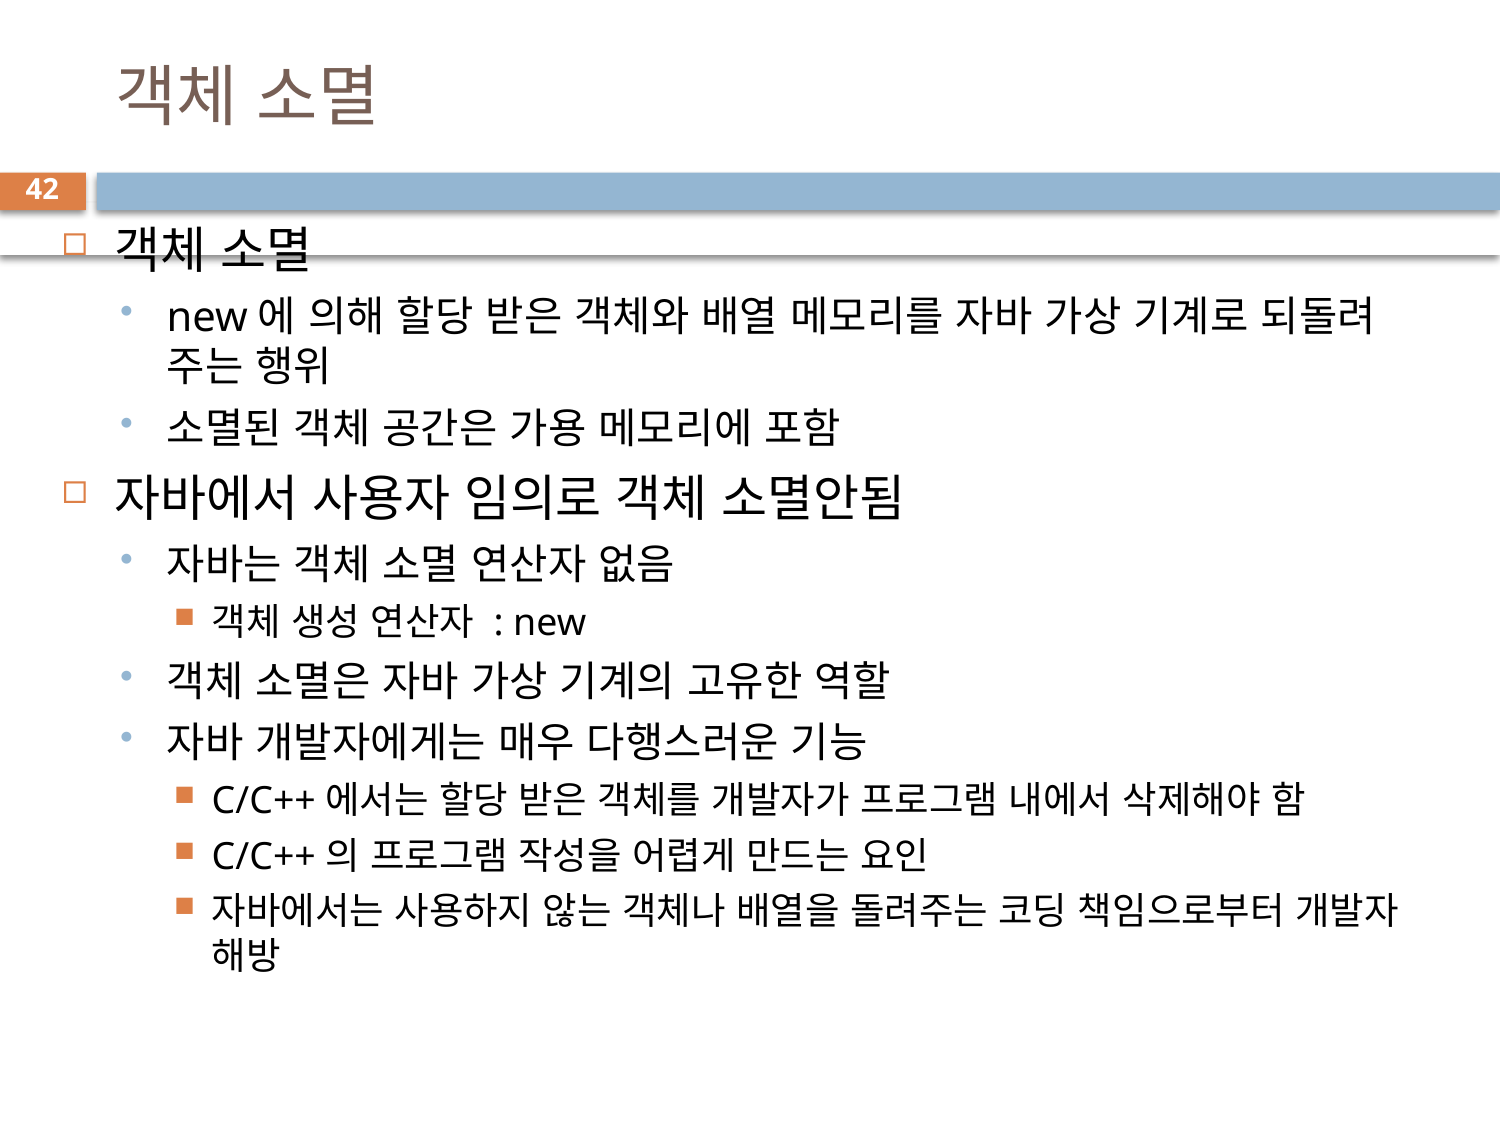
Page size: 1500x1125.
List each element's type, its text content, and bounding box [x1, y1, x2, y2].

list 객체 소멸 new에 의해 할당 받은 객체와 배열 메모리를 자바 가상 기계로 되돌려 주는 행위 소멸된 객체 공간은 가용 메모리에 포함 자바에서 사용자 임의로 객체 소멸안됨 자바는 객체 소멸 연산자 없음 객체 생성 연산자 : new 객체 소멸은 자바 가상 기계의 고유한 역할 자바 개발자에게는 매우 다행스러운 기능 C/C++에서는 할당 받은 객체를 개발자가 프로그램 내에서 삭제해야 함 C/C++의 프로그램 작성을 어렵게 만드는 요인 자바에서는 사용하지 않는 객체나 배열을 돌려주는 코딩 책임으로부터 개발자 해방 [46, 210, 1438, 1083]
title 객체 소멸 [100, 37, 1438, 149]
slide_number 42 [0, 170, 87, 211]
